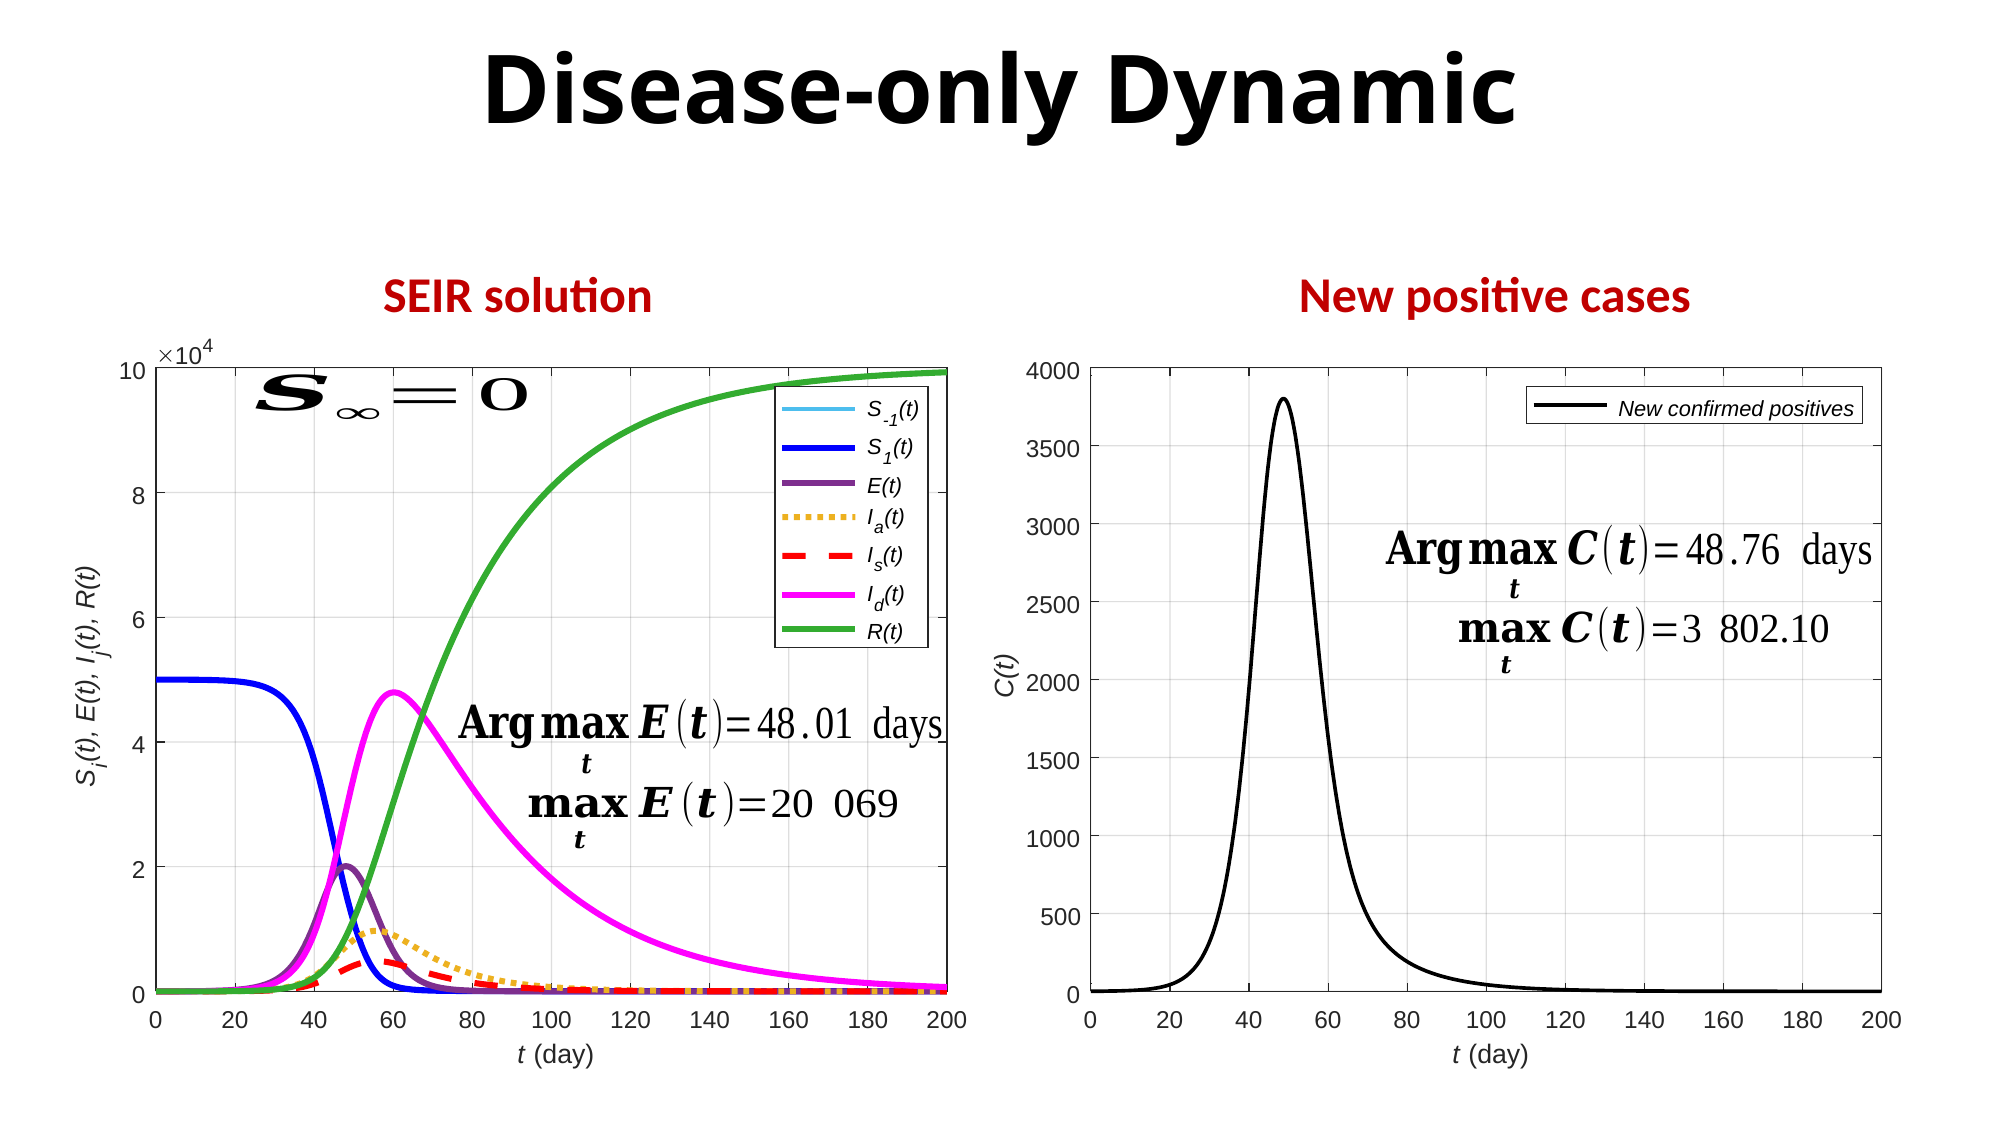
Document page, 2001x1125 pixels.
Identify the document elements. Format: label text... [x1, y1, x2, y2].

picture [23, 310, 1977, 1075]
text_box Disease-only Dynamic [137, 33, 1863, 152]
text_box New positive cases [1284, 255, 1734, 310]
text_box SEIR solution [368, 255, 675, 310]
